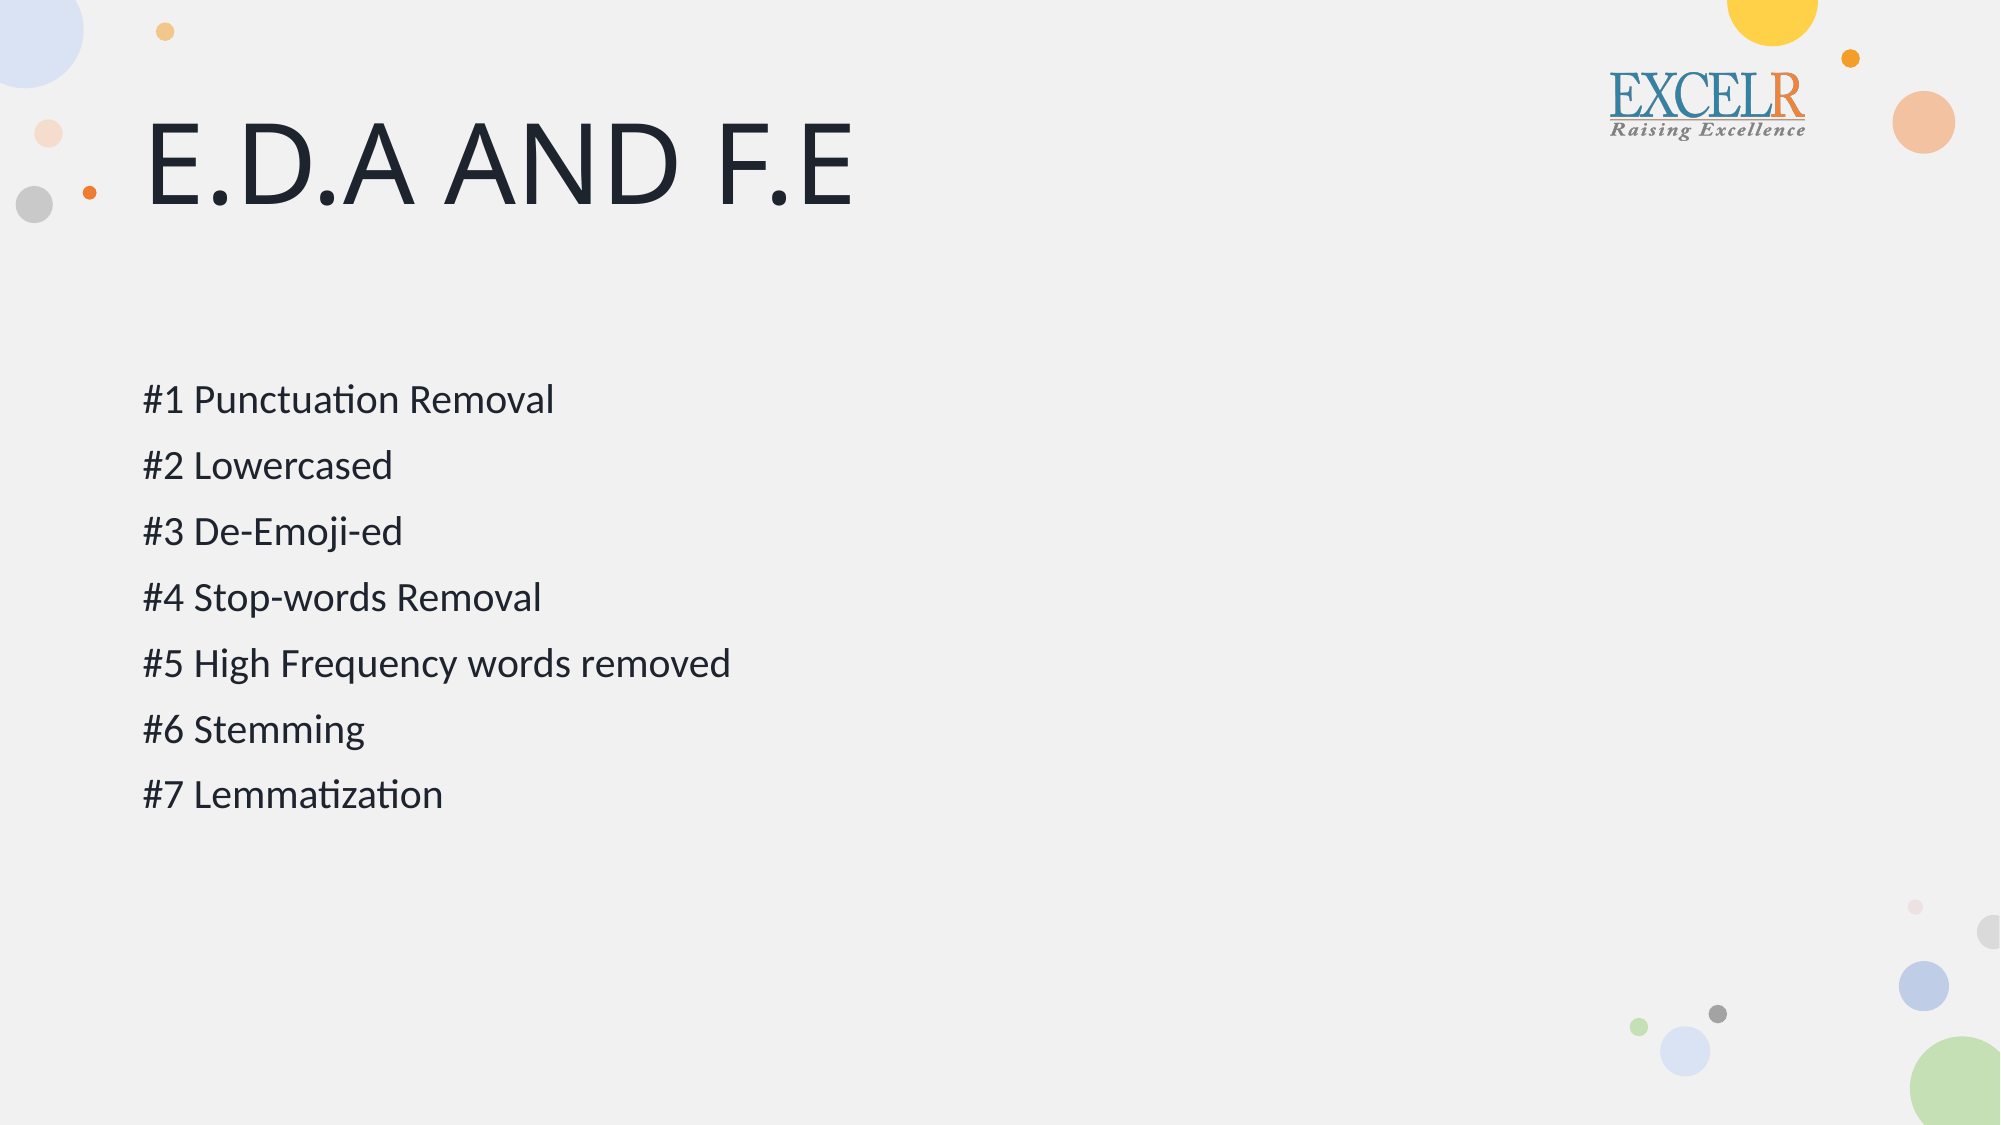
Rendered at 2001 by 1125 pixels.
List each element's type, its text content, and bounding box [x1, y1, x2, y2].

list #1 Punctuation Removal #2 Lowercased #3 De-Emoji-ed #4 Stop-words Removal #5 High Frequency words removed #6 Stemming #7 Lemmatization [127, 299, 1877, 1014]
picture [1609, 72, 1805, 141]
title E.D.A AND F.E [127, 59, 1877, 278]
